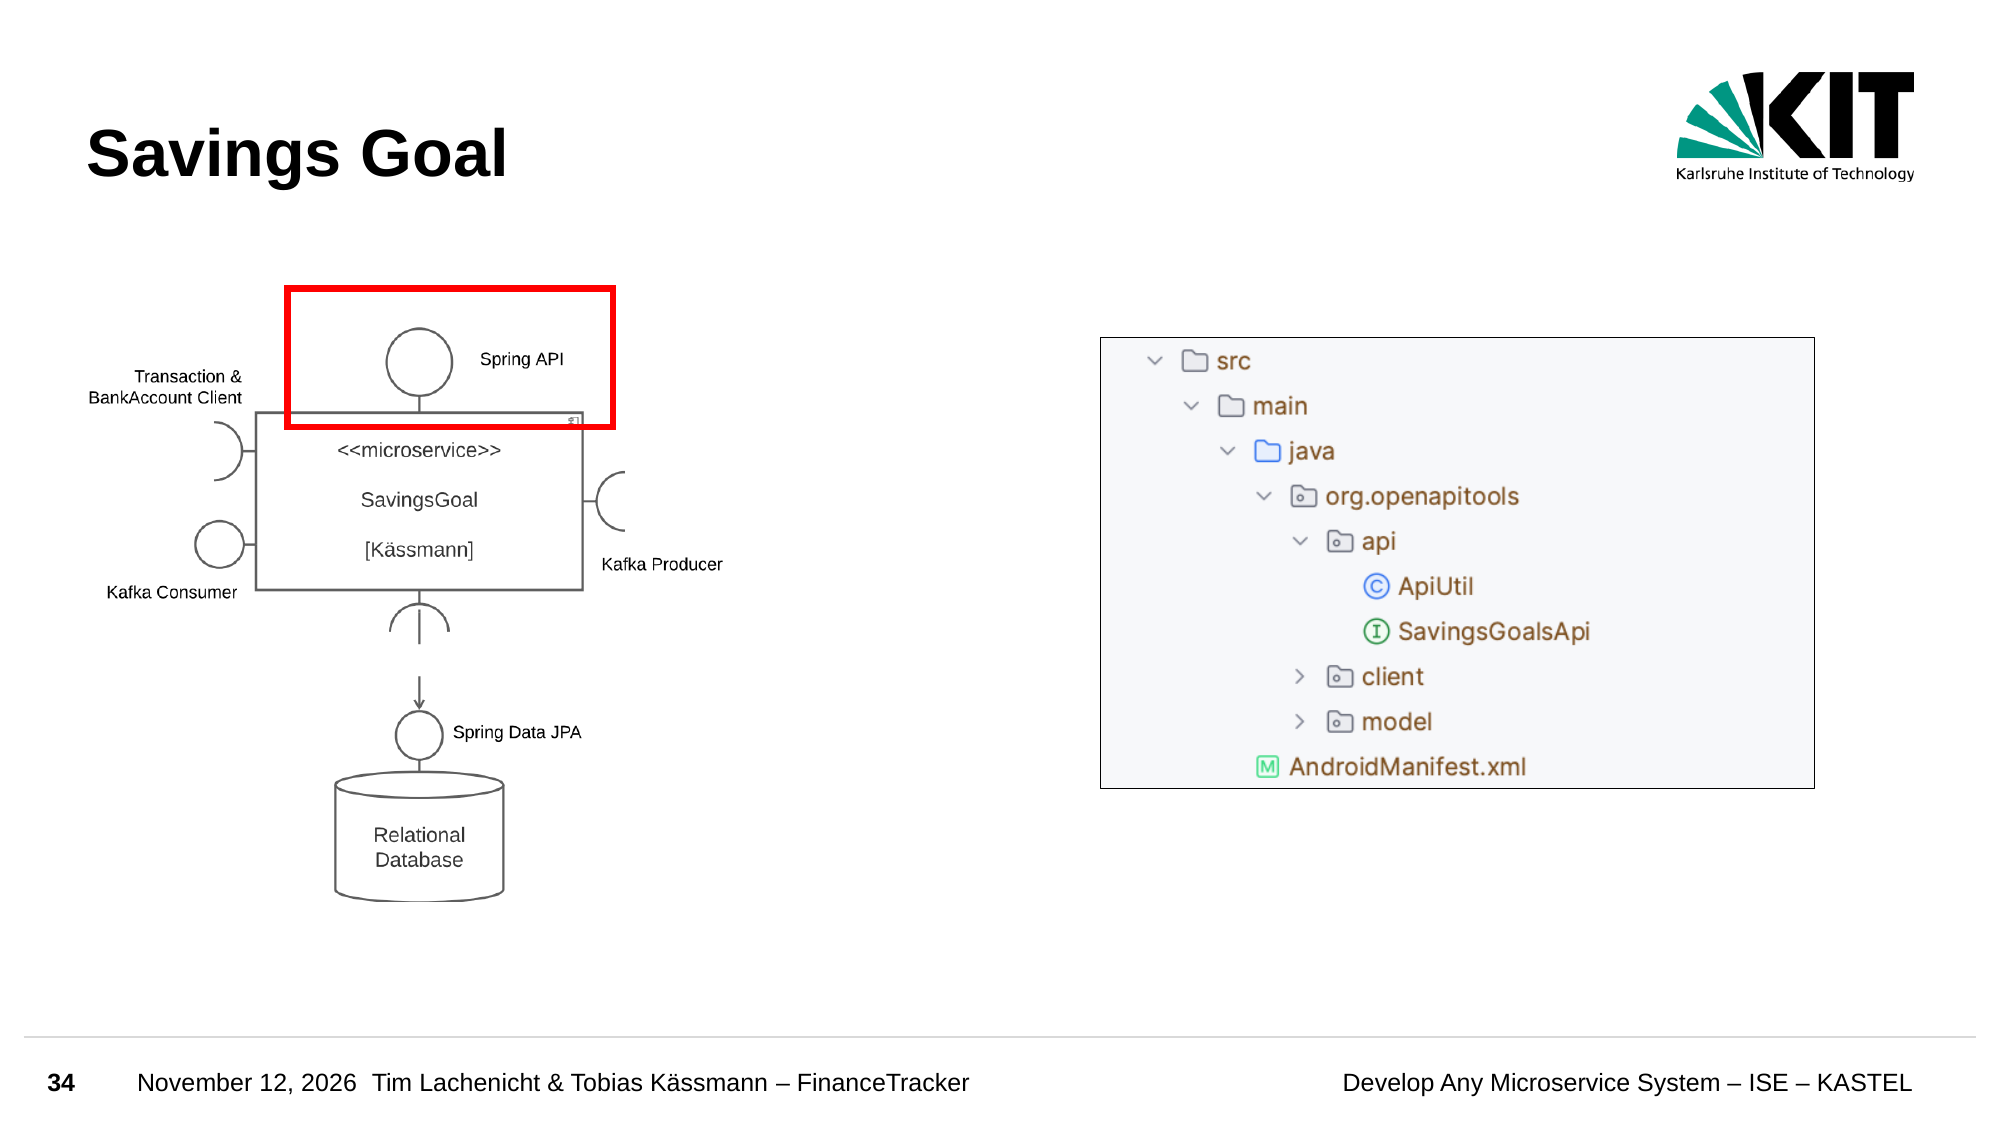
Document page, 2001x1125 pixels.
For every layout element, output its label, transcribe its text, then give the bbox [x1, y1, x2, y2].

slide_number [137, 1038, 362, 1125]
picture [82, 327, 725, 902]
title Savings Goal [86, 64, 1589, 191]
text_box [287, 287, 614, 327]
picture [1677, 72, 1914, 182]
slide_number 34 [47, 1038, 119, 1125]
picture [1099, 336, 1814, 788]
